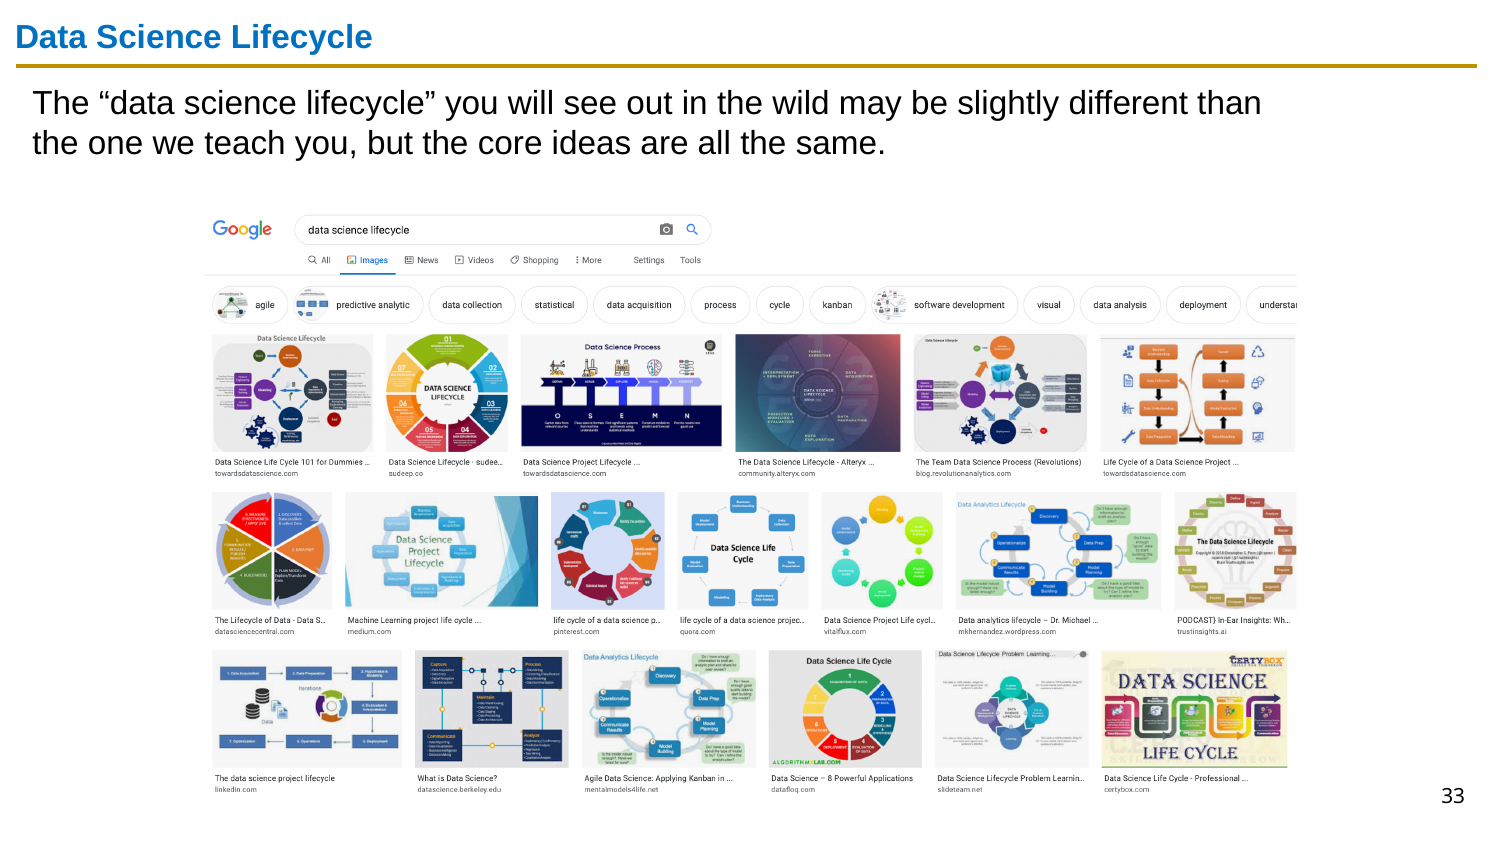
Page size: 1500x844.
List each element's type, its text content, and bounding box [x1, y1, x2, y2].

list The “data science lifecycle” you will see out in the wild may be slightly different than the one we teach you, but the core ideas are all the same. [17, 65, 1416, 207]
picture [202, 206, 1298, 799]
slide_number 33 [1389, 764, 1480, 830]
title Data Science Lifecycle [0, 0, 1398, 65]
